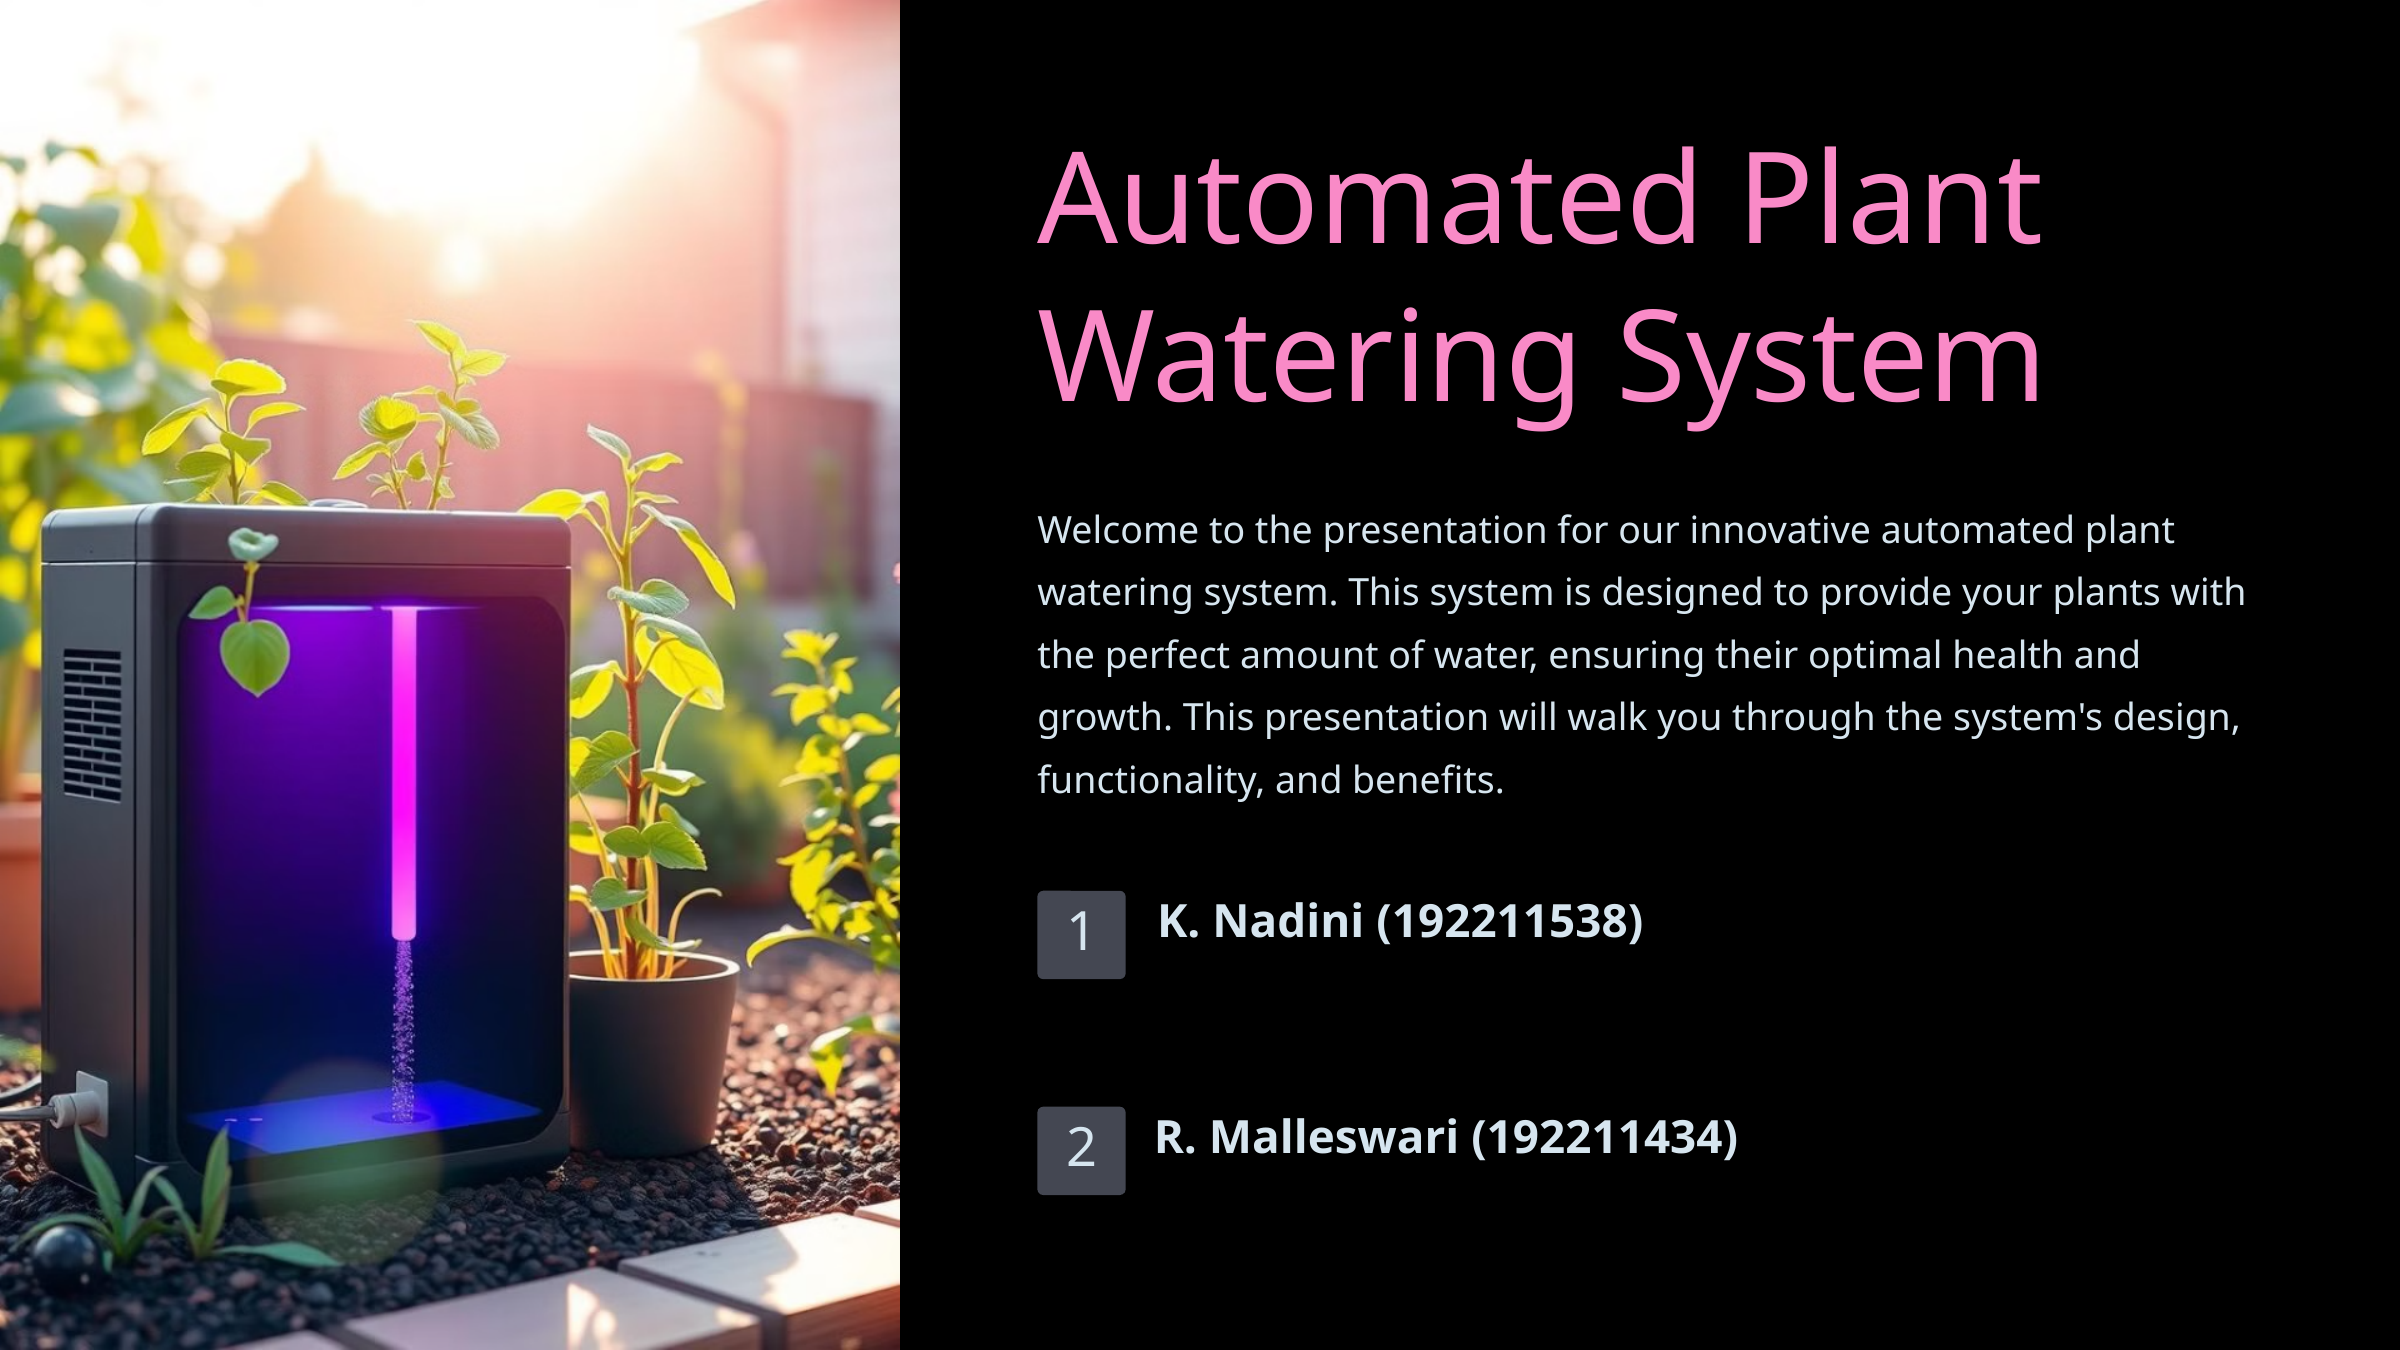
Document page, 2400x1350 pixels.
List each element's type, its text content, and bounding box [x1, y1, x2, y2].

text_box [1037, 1106, 1126, 1196]
text_box 1 [1065, 907, 1098, 962]
text_box R. Malleswari (192211434) [1153, 1106, 1739, 1163]
text_box Automated Plant Watering System [1037, 110, 2263, 428]
text_box Welcome to the presentation for our innovative automated plant watering system. This system is designed to provide your plants with the perfect amount of water, ensuring their optimal health and growth. This presentation will walk you through the system's design, functionality, and benefits. [1037, 488, 2263, 801]
text_box [1037, 890, 1126, 980]
text_box 2 [1065, 1123, 1098, 1178]
picture [0, 0, 901, 1350]
text_box K. Nadini (192211538) [1157, 890, 1644, 948]
